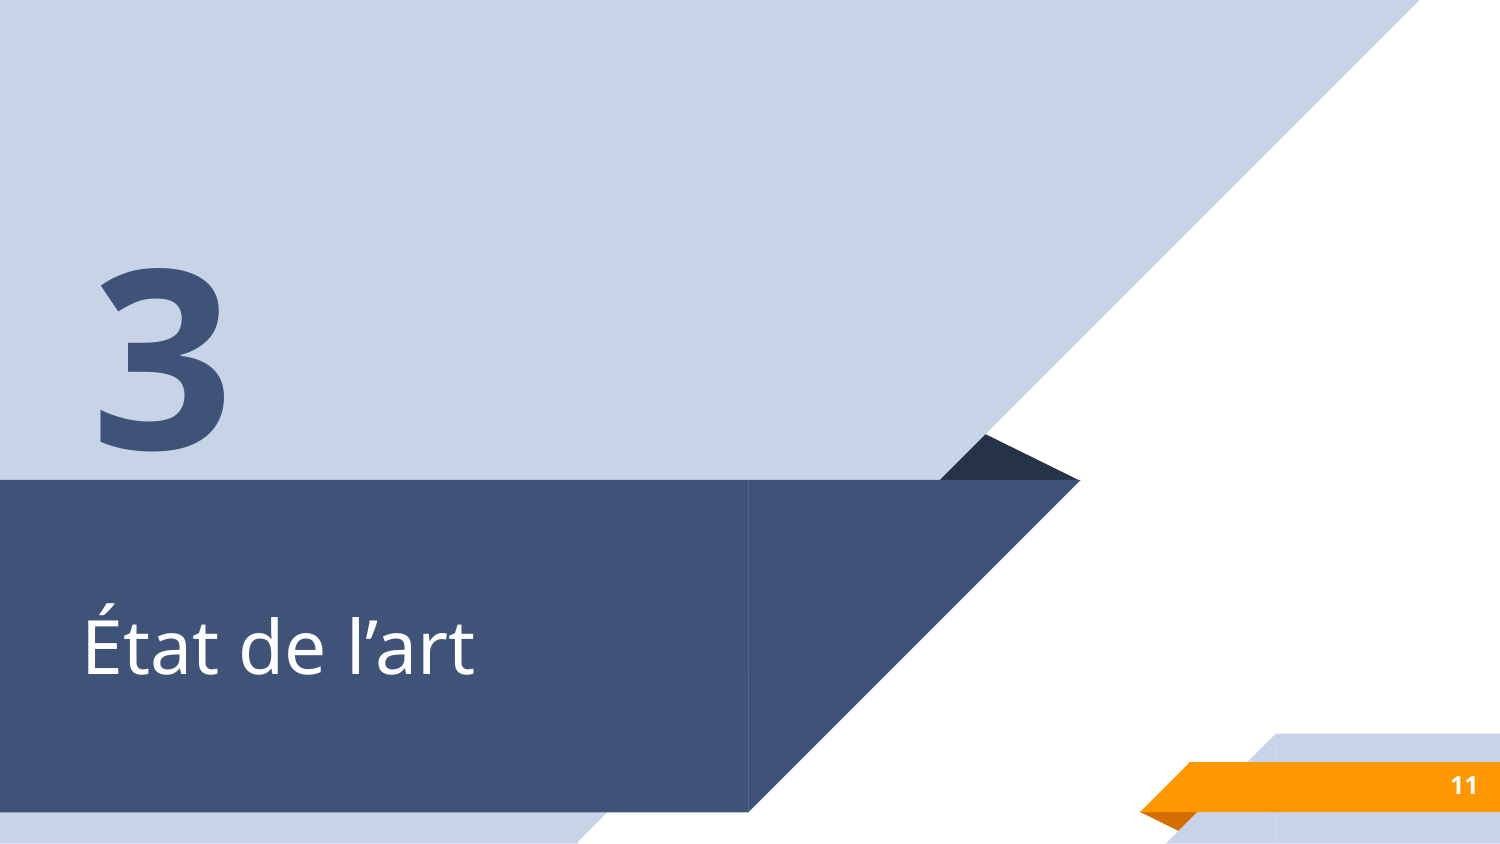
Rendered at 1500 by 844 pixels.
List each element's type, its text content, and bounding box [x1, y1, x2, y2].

text_box 3 [76, 0, 434, 515]
slide_number 11 [1249, 760, 1494, 813]
title État de l’art [66, 514, 738, 705]
